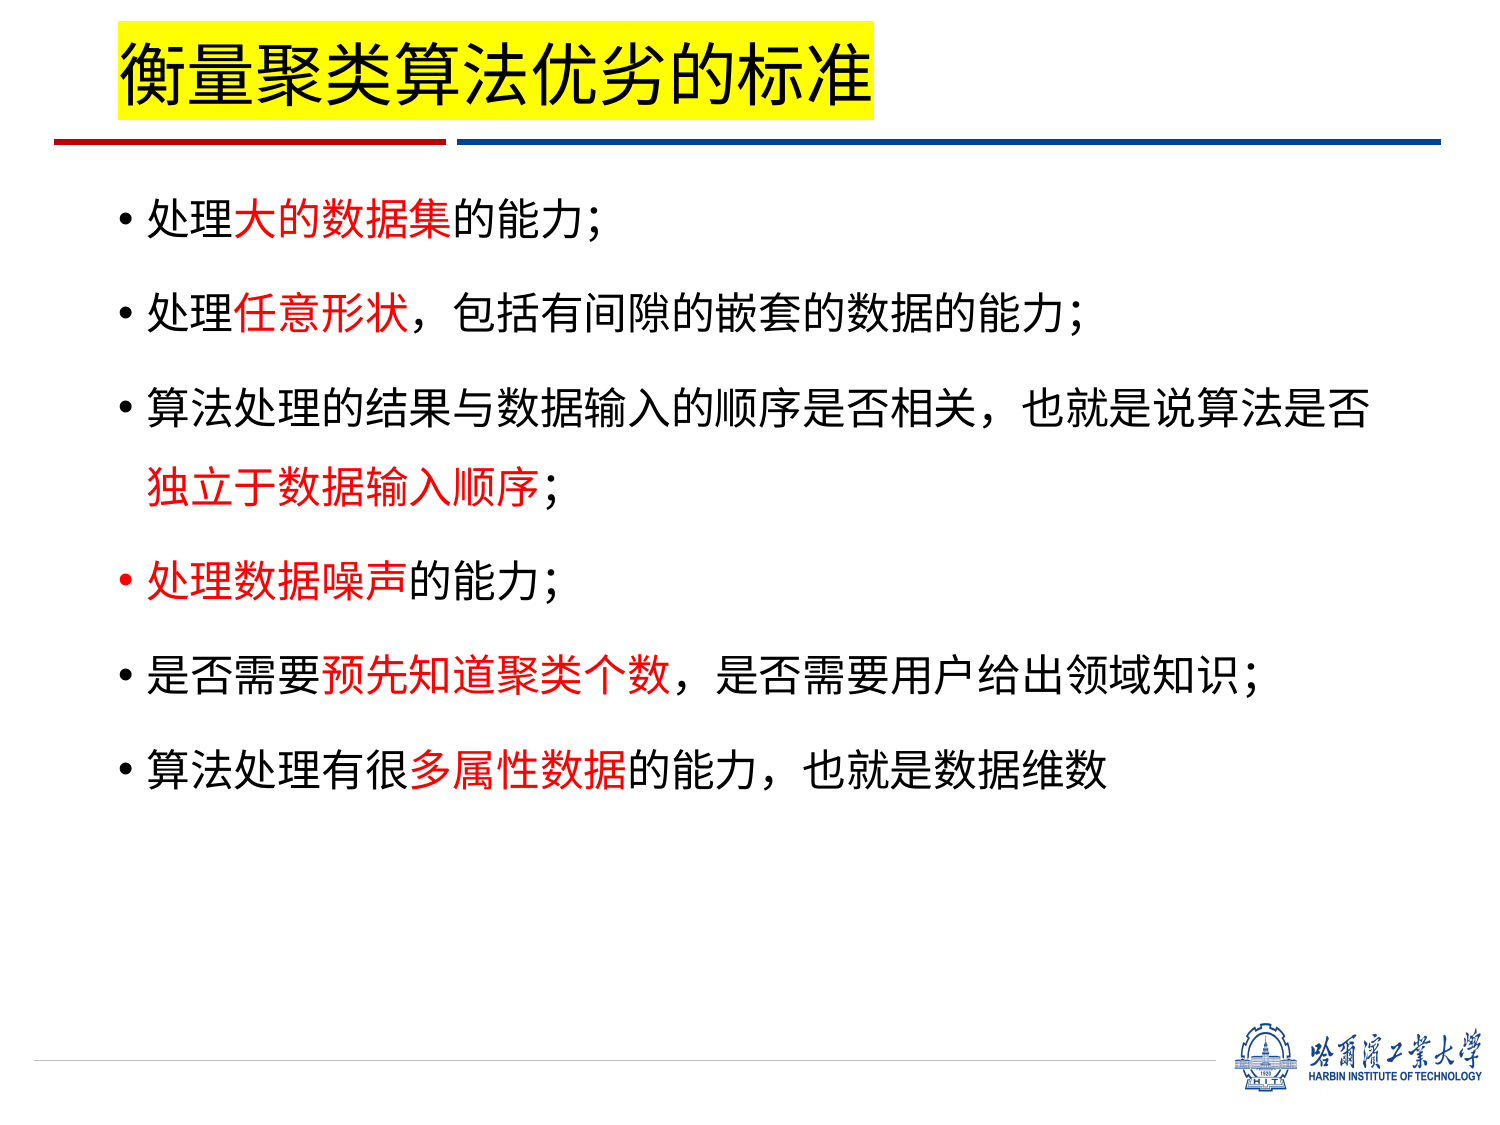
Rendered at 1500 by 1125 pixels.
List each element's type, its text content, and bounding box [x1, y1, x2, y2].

picture [1204, 1023, 1482, 1094]
title 衡量聚类算法优劣的标准 [103, 32, 1397, 124]
list 处理大的数据集的能力； 处理任意形状，包括有间隙的嵌套的数据的能力； 算法处理的结果与数据输入的顺序是否相关，也就是说算法是否独立于数据输入顺序； 处理数据噪声的能力； 是否需要预先知道聚类个数，是否需要用户给出领域知识； 算法处理有很多属性数据的能力，也就是数据维数 [103, 158, 1397, 1014]
